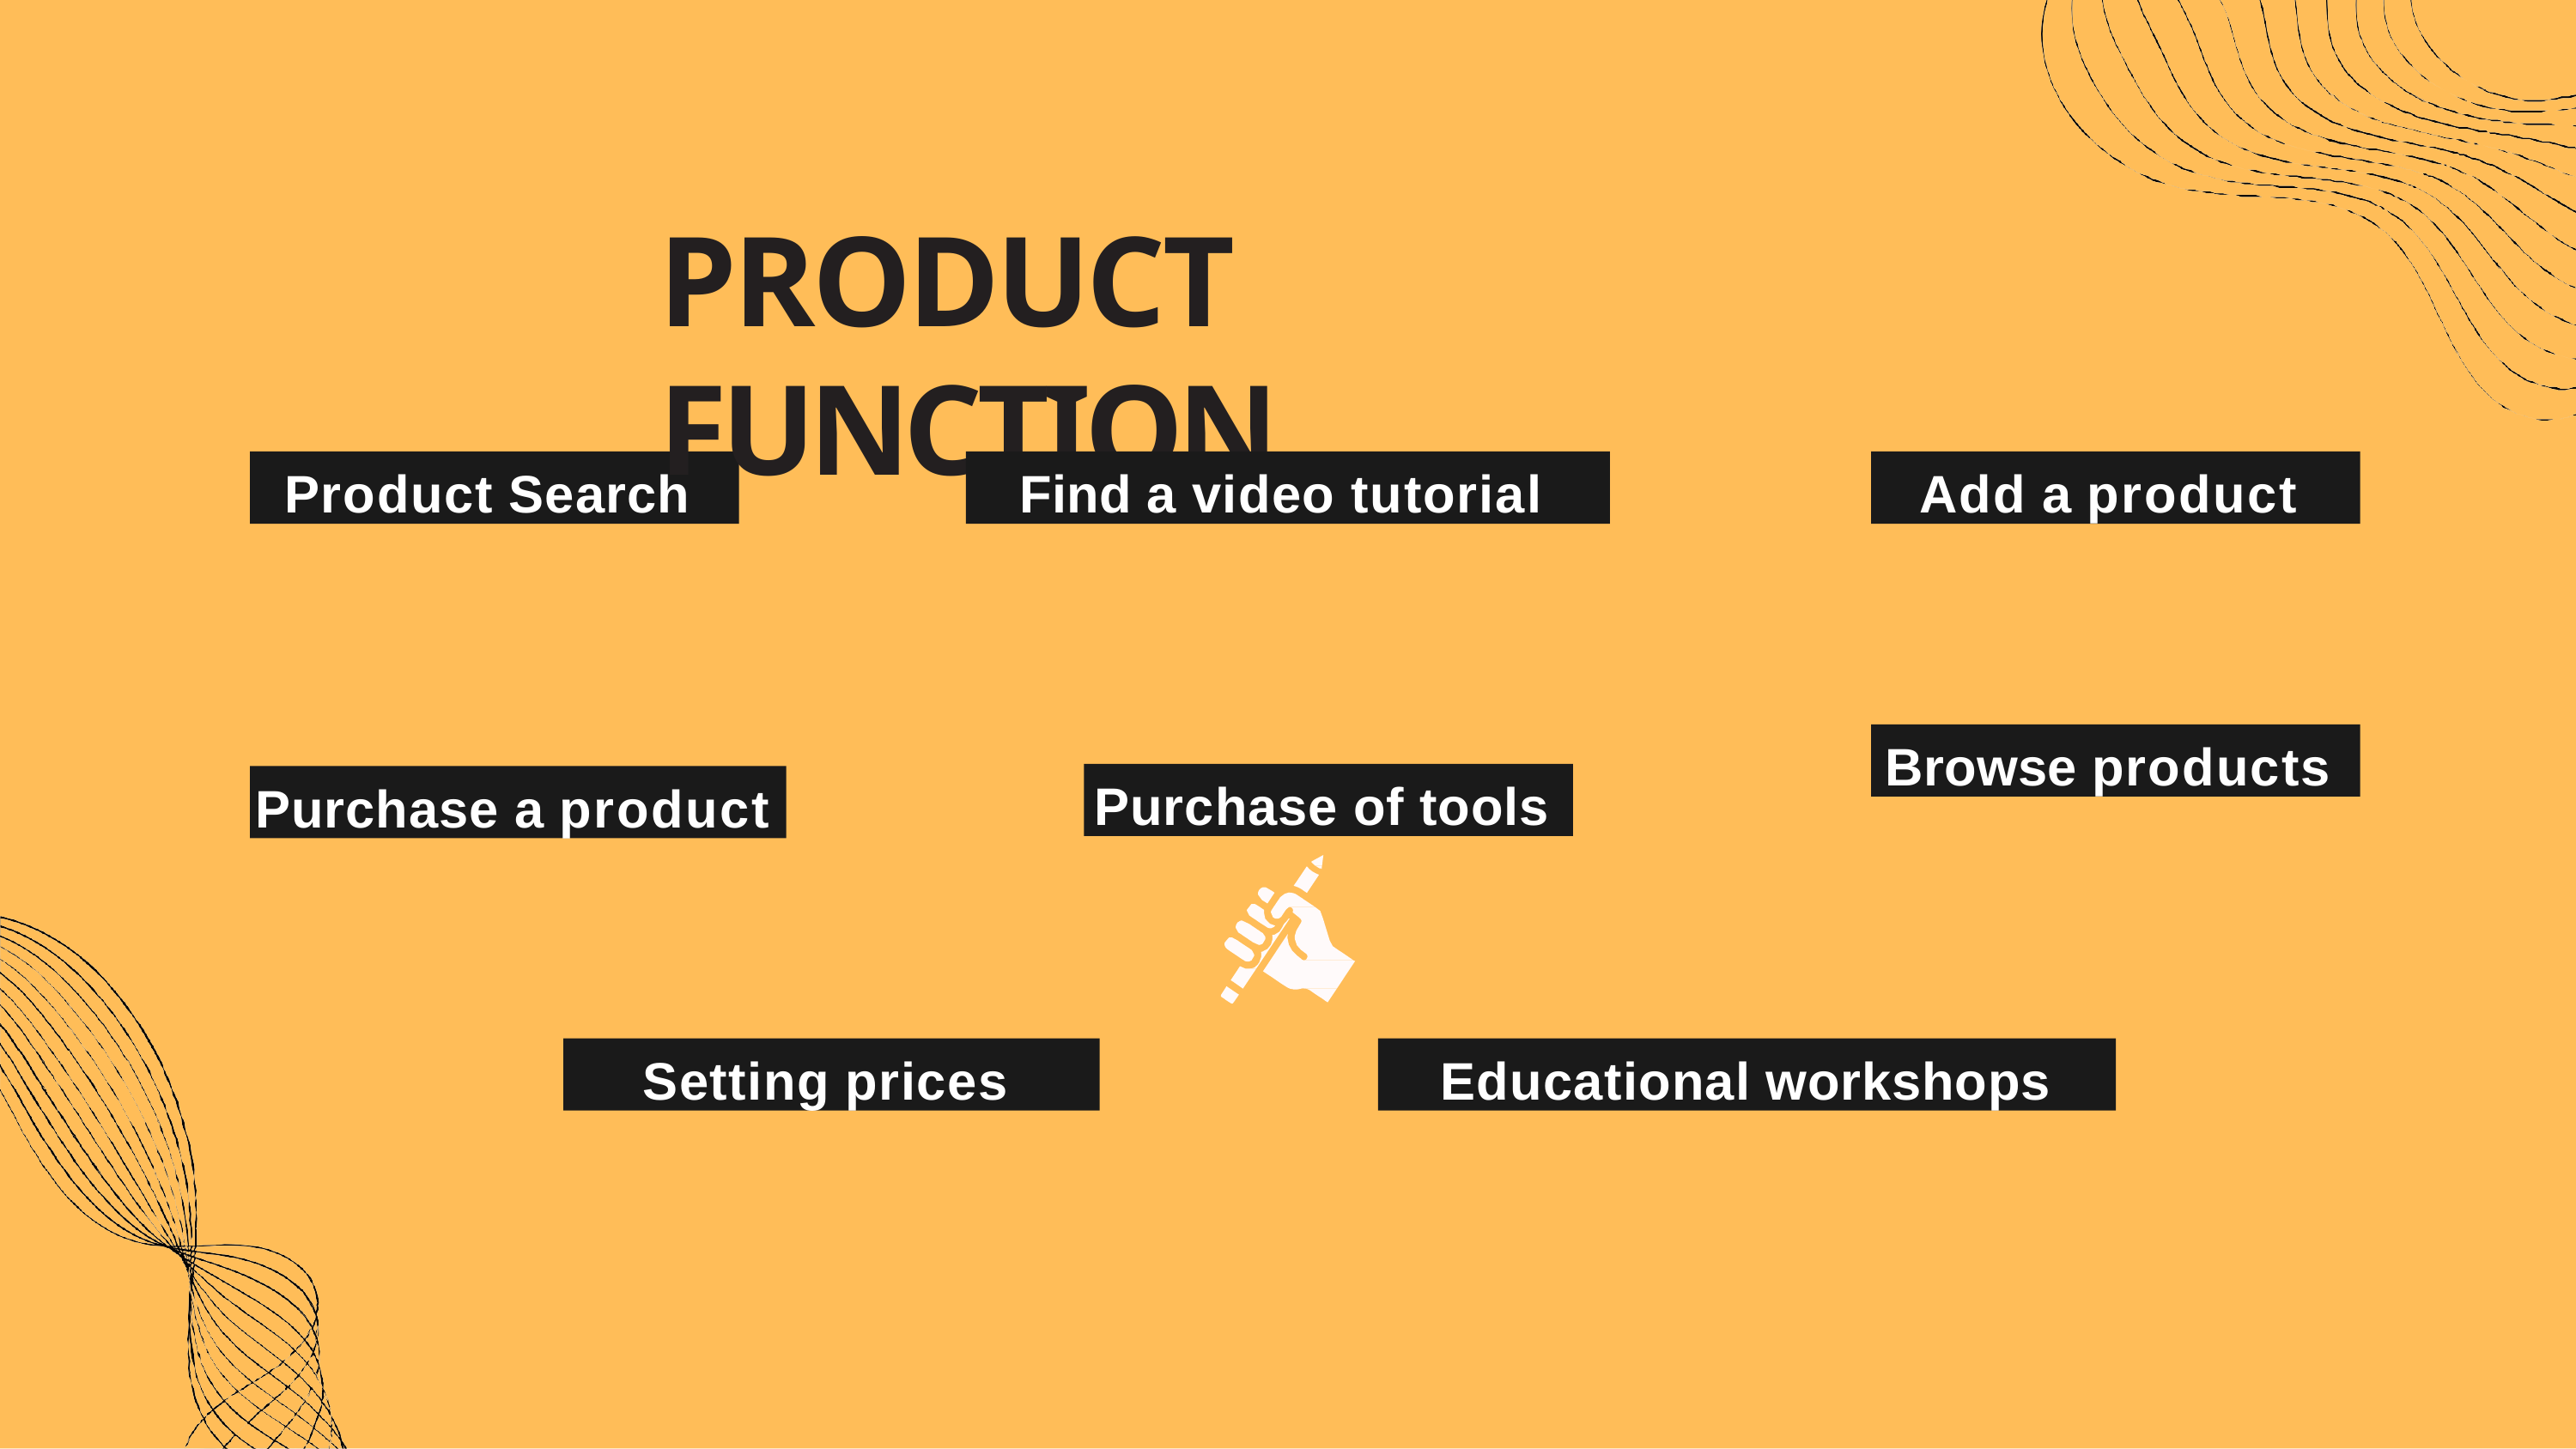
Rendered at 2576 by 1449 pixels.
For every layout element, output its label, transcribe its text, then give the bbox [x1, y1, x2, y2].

text_box [1293, 866, 1320, 894]
text_box [1262, 892, 1356, 1003]
text_box [1310, 855, 1324, 870]
text_box Browse products [1871, 724, 2360, 797]
text_box [1220, 985, 1239, 1004]
text_box Find a video tutorial [965, 451, 1610, 524]
text_box [1230, 918, 1290, 989]
text_box Add a product [1871, 451, 2360, 524]
picture [2041, 0, 2576, 421]
text_box [1247, 904, 1275, 929]
text_box Product Search [250, 451, 739, 524]
text_box Purchase of tools [1084, 763, 1573, 836]
text_box Setting prices [563, 1038, 1100, 1111]
text_box Purchase a product [250, 766, 787, 839]
text_box [1258, 887, 1275, 904]
text_box [1224, 937, 1255, 962]
title PRODUCT FUNCTION [657, 200, 1783, 500]
text_box Educational workshops [1377, 1038, 2117, 1111]
picture [0, 916, 347, 1449]
